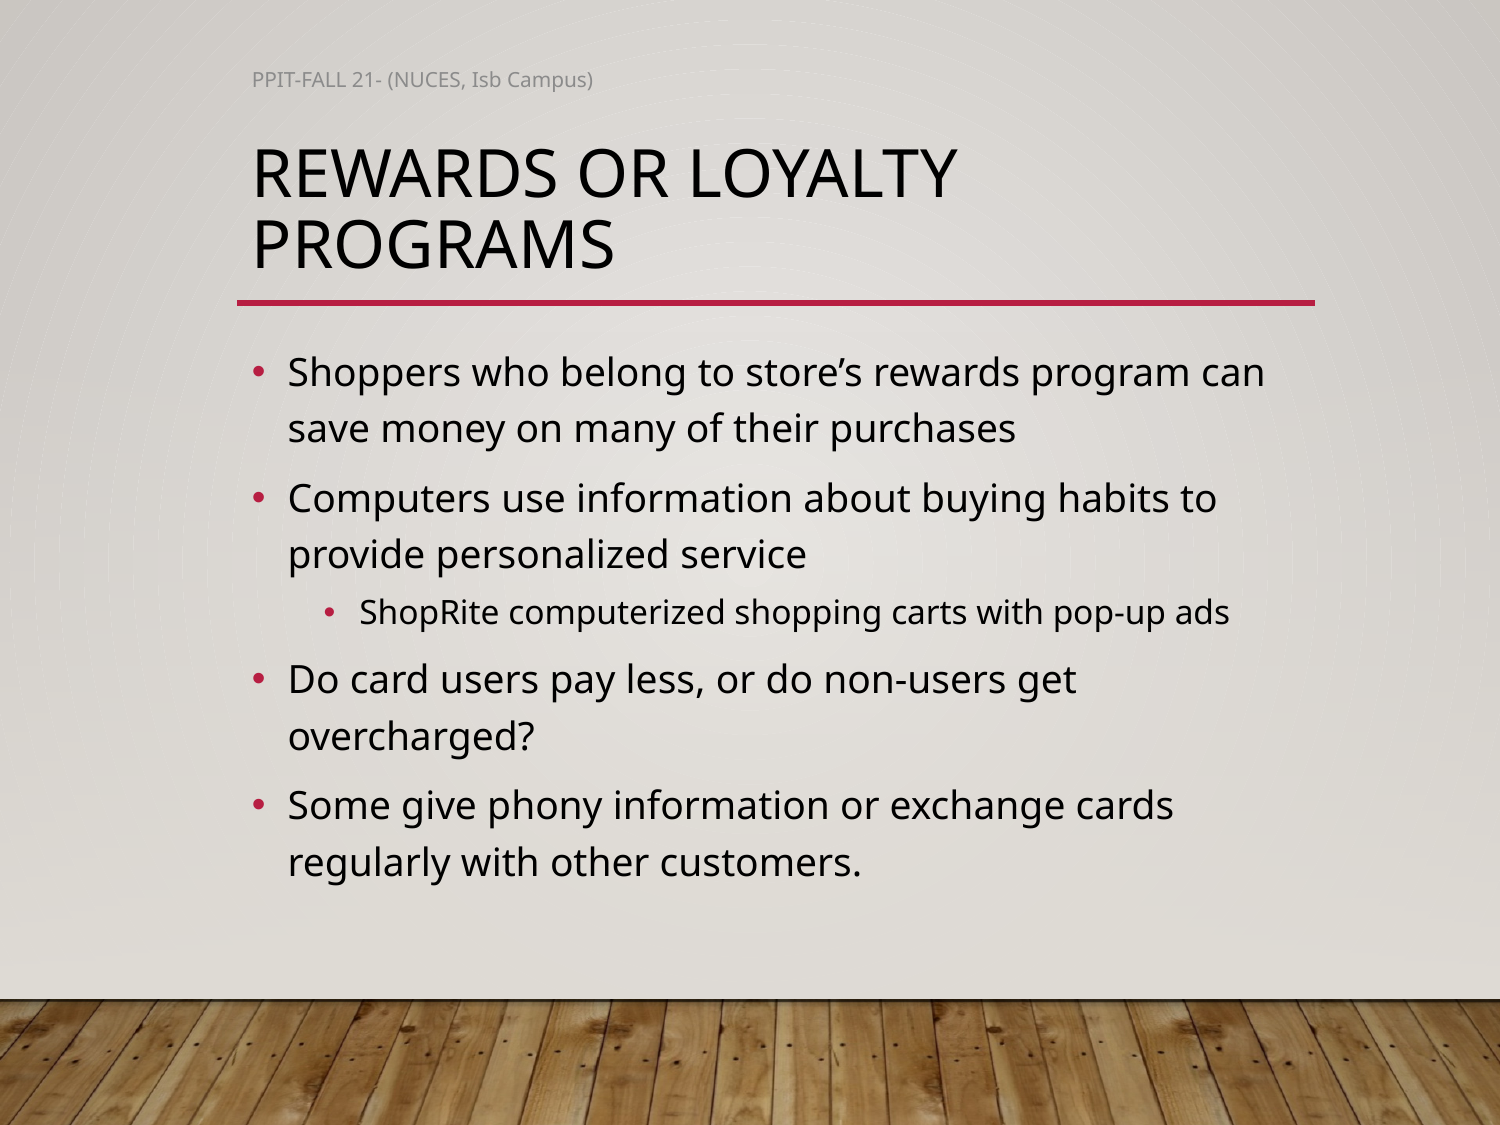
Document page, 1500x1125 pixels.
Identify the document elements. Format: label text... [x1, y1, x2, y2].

footer PPIT-FALL 21- (NUCES, Isb Campus) [236, 54, 899, 105]
picture [0, 999, 1500, 1125]
title Rewards or Loyalty Programs [236, 131, 1315, 305]
list Shoppers who belong to store’s rewards program can save money on many of their purchases Computers use information about buying habits to provide personalized service ShopRite computerized shopping carts with pop-up ads Do card users pay less, or do non-users get overcharged? Some give phony information or exchange cards regularly with other customers. [236, 330, 1315, 897]
